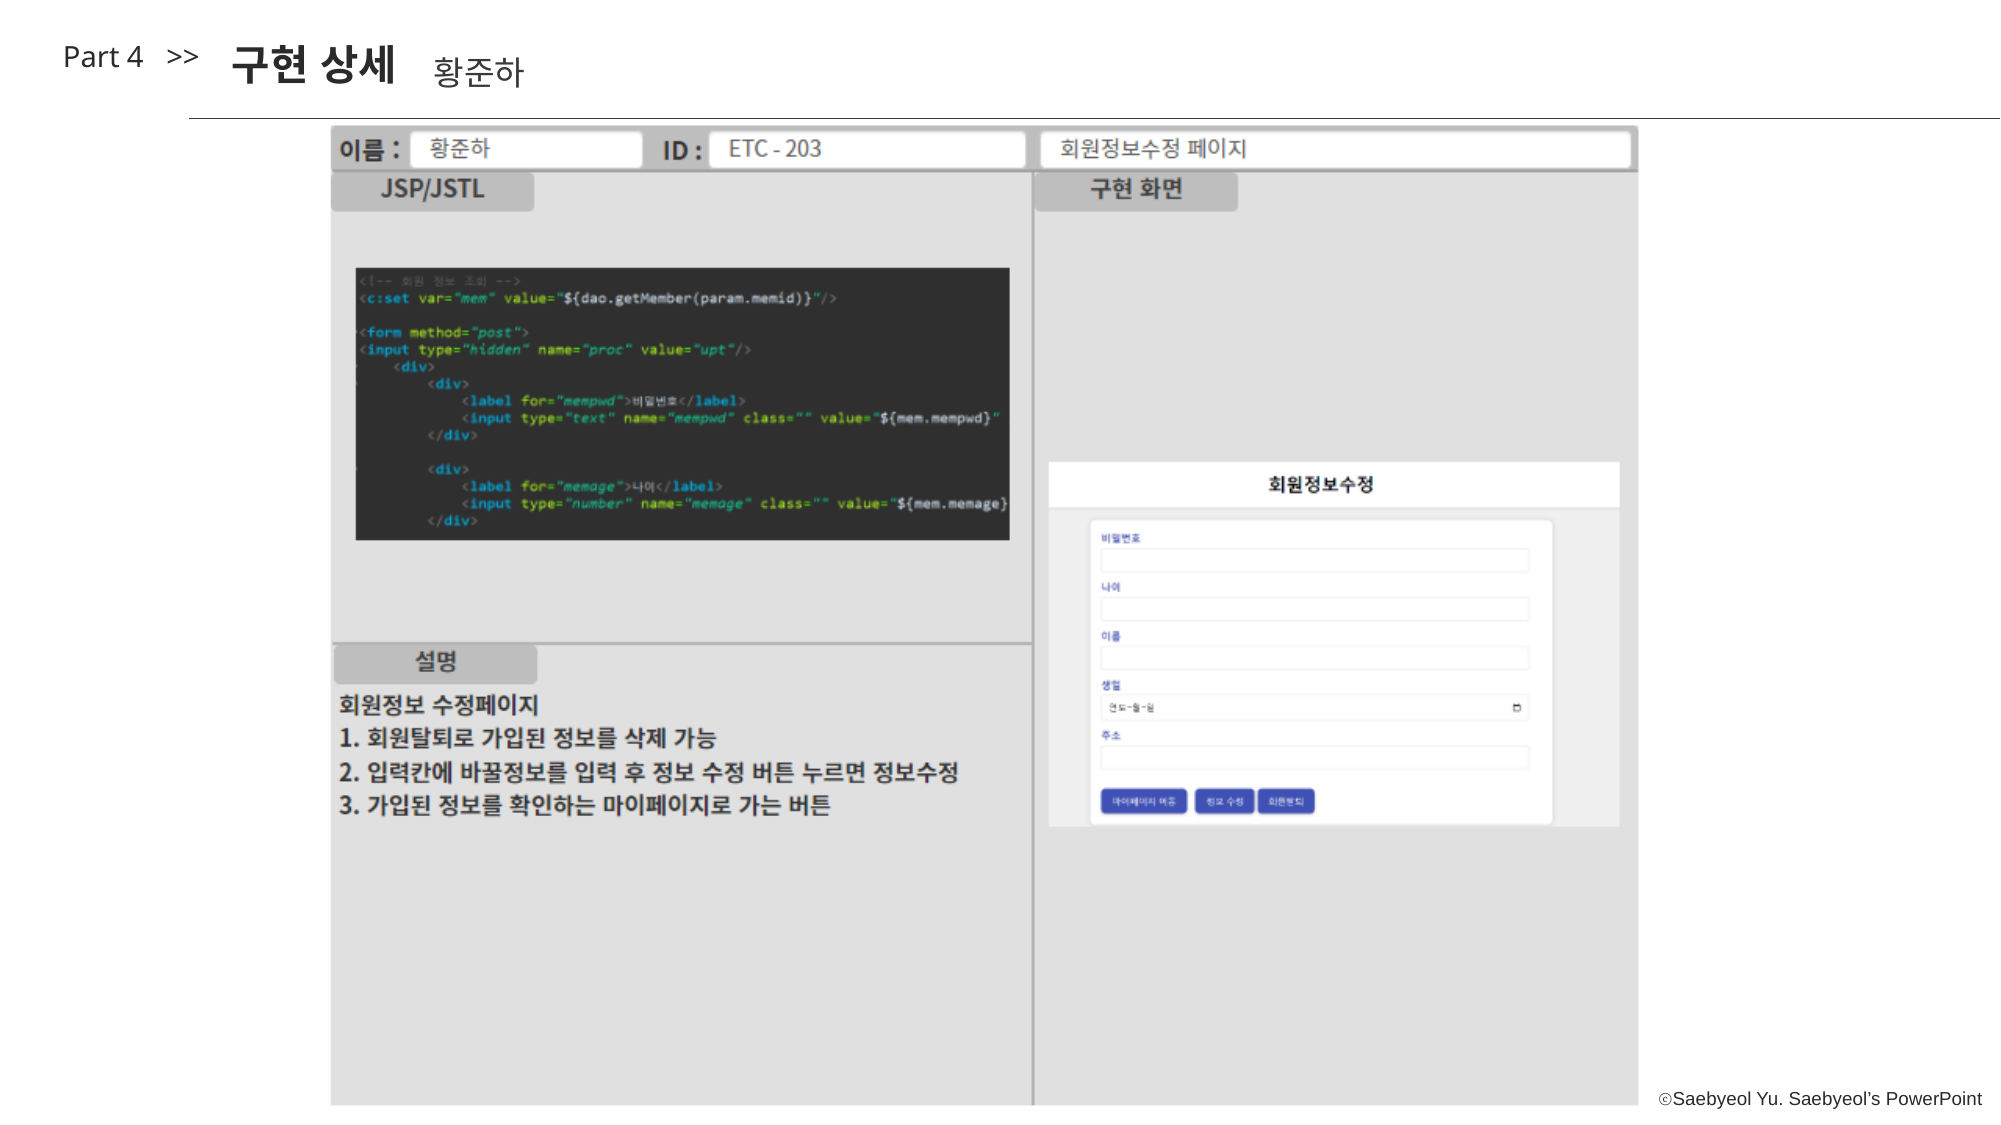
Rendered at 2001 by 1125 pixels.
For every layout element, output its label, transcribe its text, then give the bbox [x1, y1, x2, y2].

text_box 구현 상세 [216, 31, 413, 97]
picture [328, 121, 1645, 1115]
text_box 황준하 [419, 44, 1012, 100]
text_box Part 4 >> [48, 30, 215, 81]
